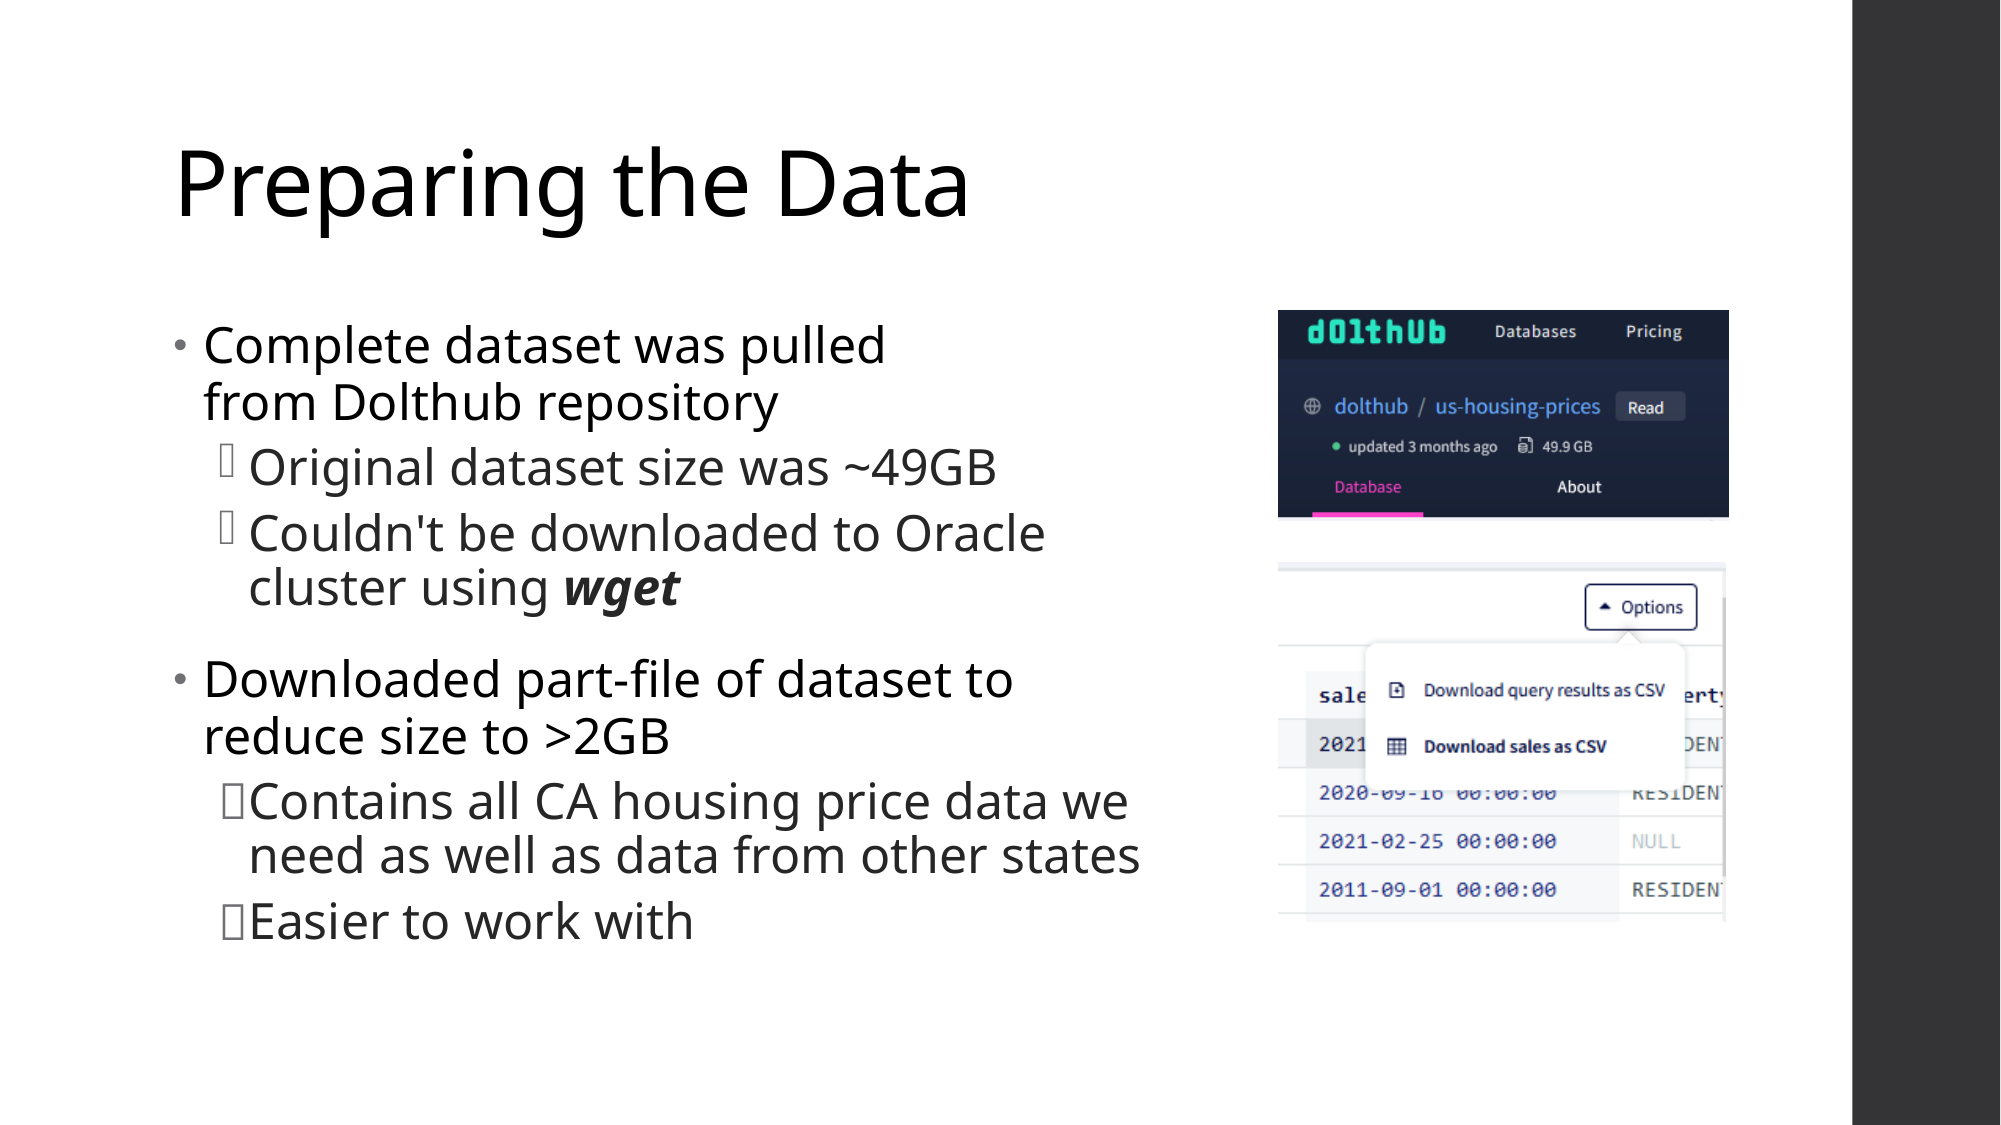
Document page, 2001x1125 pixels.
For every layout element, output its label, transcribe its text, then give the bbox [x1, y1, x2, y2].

picture [1277, 562, 1726, 923]
picture [1278, 309, 1729, 521]
title Preparing the Data [158, 101, 1749, 245]
list Complete dataset was pulled from Dolthub repository Original dataset size was ~49GB Couldn't be downloaded to Oracle cluster using wget Downloaded part-file of dataset to reduce size to >2GB Contains all CA housing price data we need as well as data from other states Easier to work with [158, 310, 1204, 1024]
